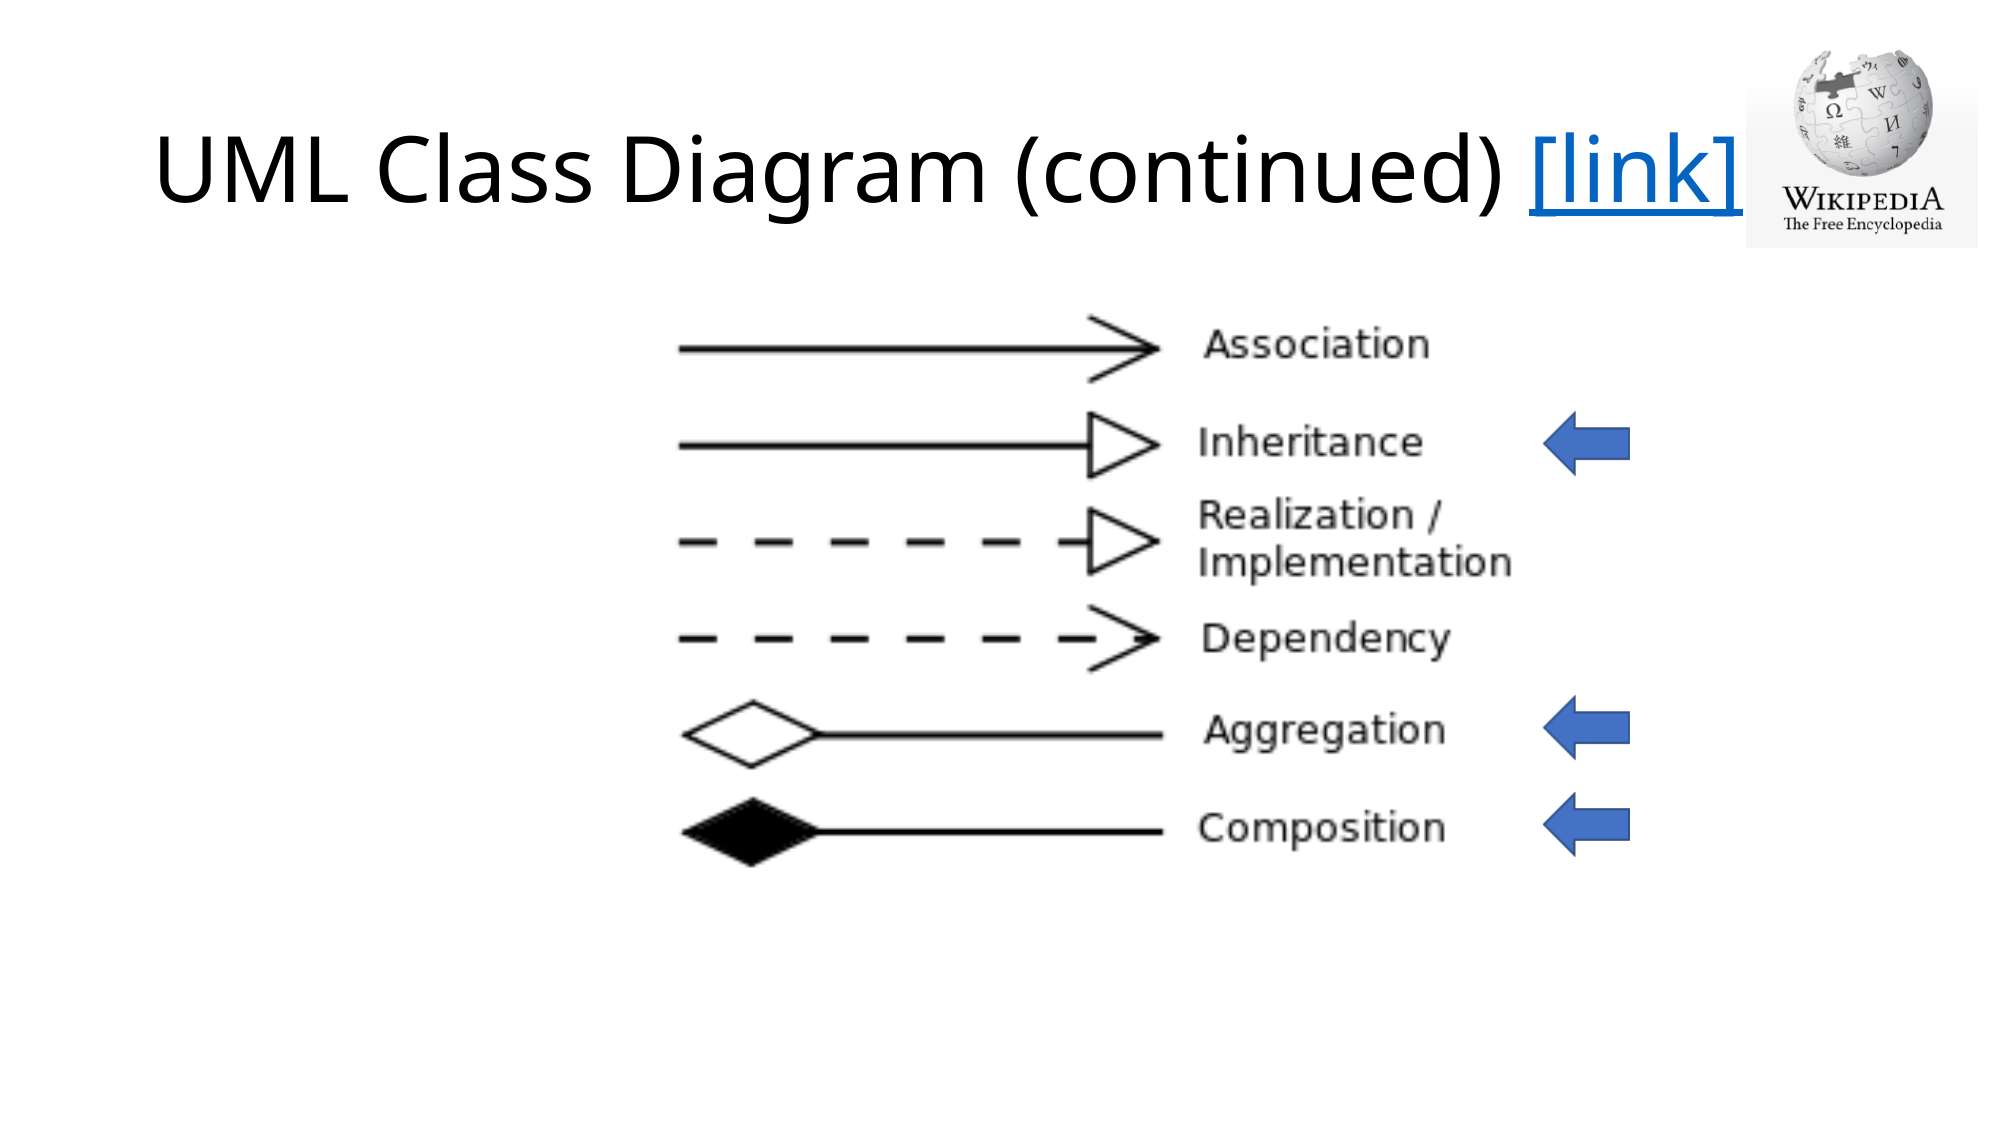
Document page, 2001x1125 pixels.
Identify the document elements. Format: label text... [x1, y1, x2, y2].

title UML Class Diagram (continued) [link] [137, 59, 1863, 278]
picture [1746, 27, 1978, 248]
picture [595, 277, 1630, 909]
